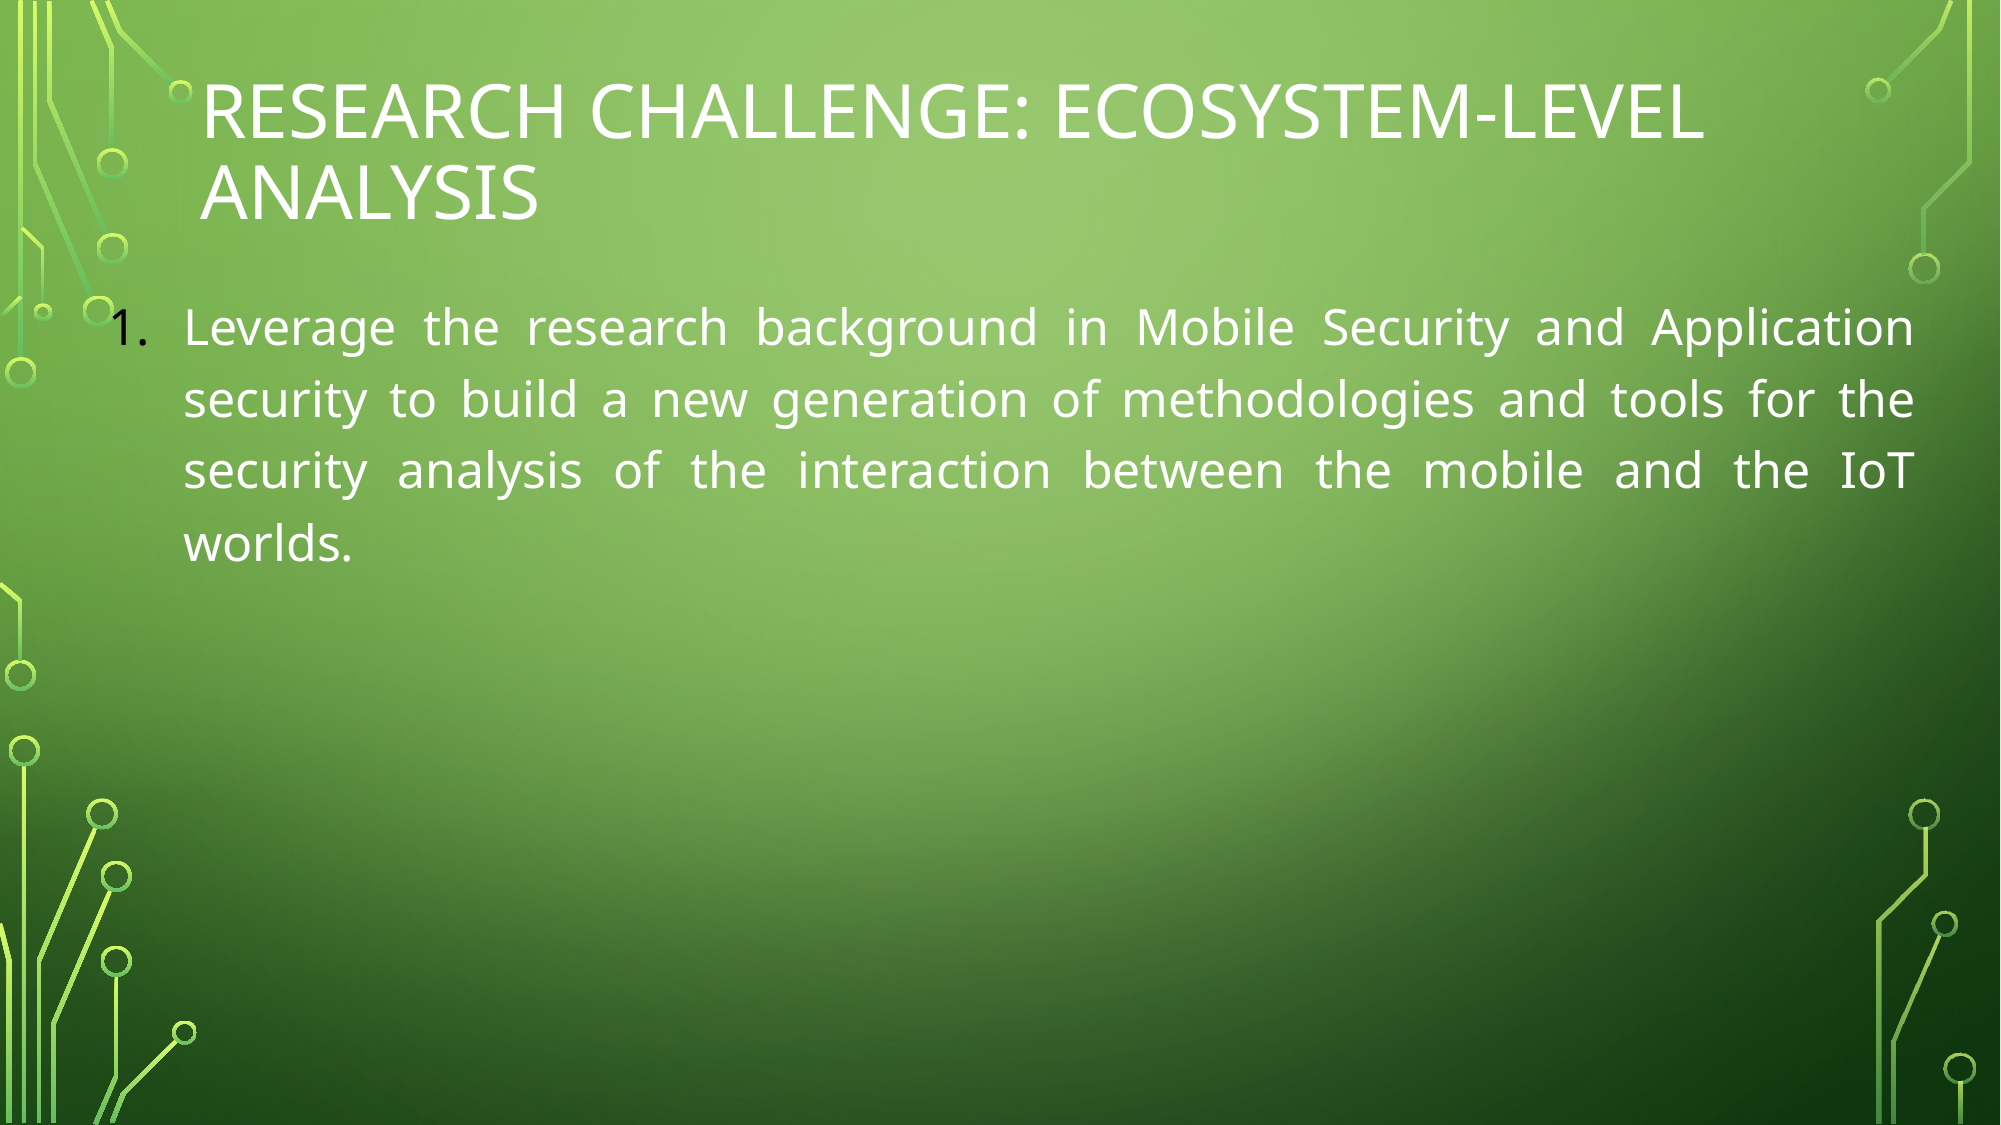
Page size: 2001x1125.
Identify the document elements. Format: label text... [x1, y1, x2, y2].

title Research challenge: ecosystem-level analysis [185, 69, 1847, 251]
list Leverage the research background in Mobile Security and Application security to build a new generation of methodologies and tools for the security analysis of the interaction between the mobile and the IoT worlds. [68, 267, 1932, 1002]
